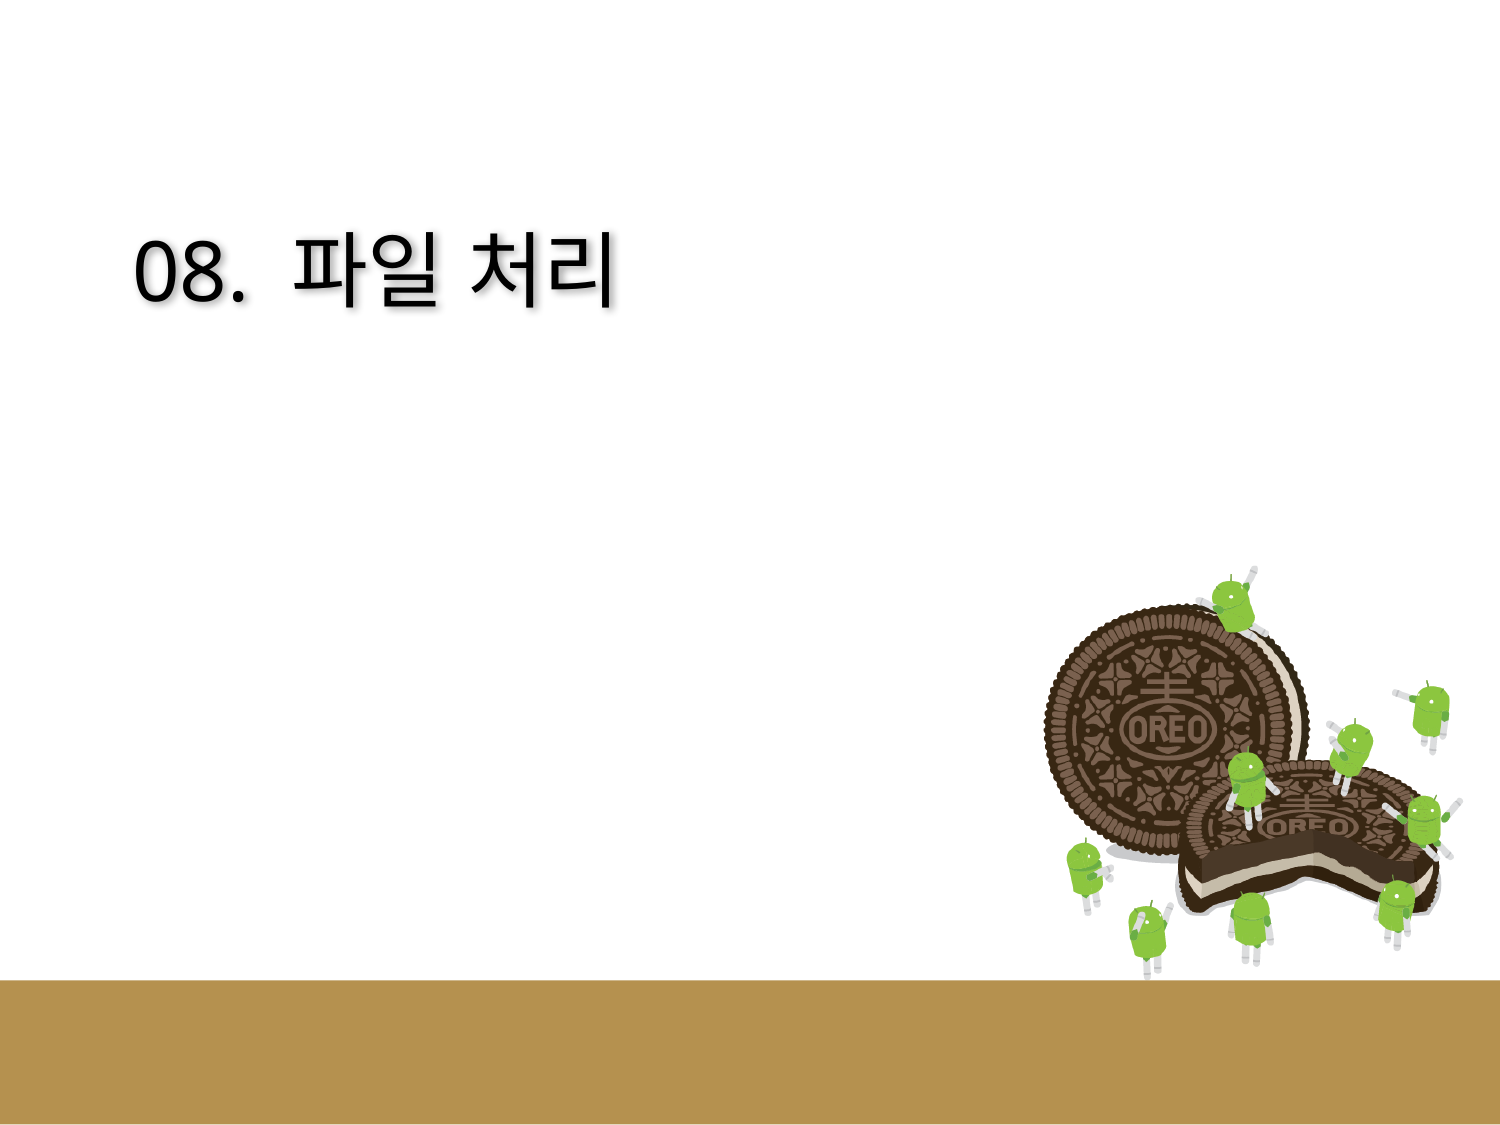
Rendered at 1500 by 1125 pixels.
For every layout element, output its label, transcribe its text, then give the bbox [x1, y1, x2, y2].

title 08. 파일 처리 [132, 147, 1361, 326]
picture [1033, 557, 1474, 980]
